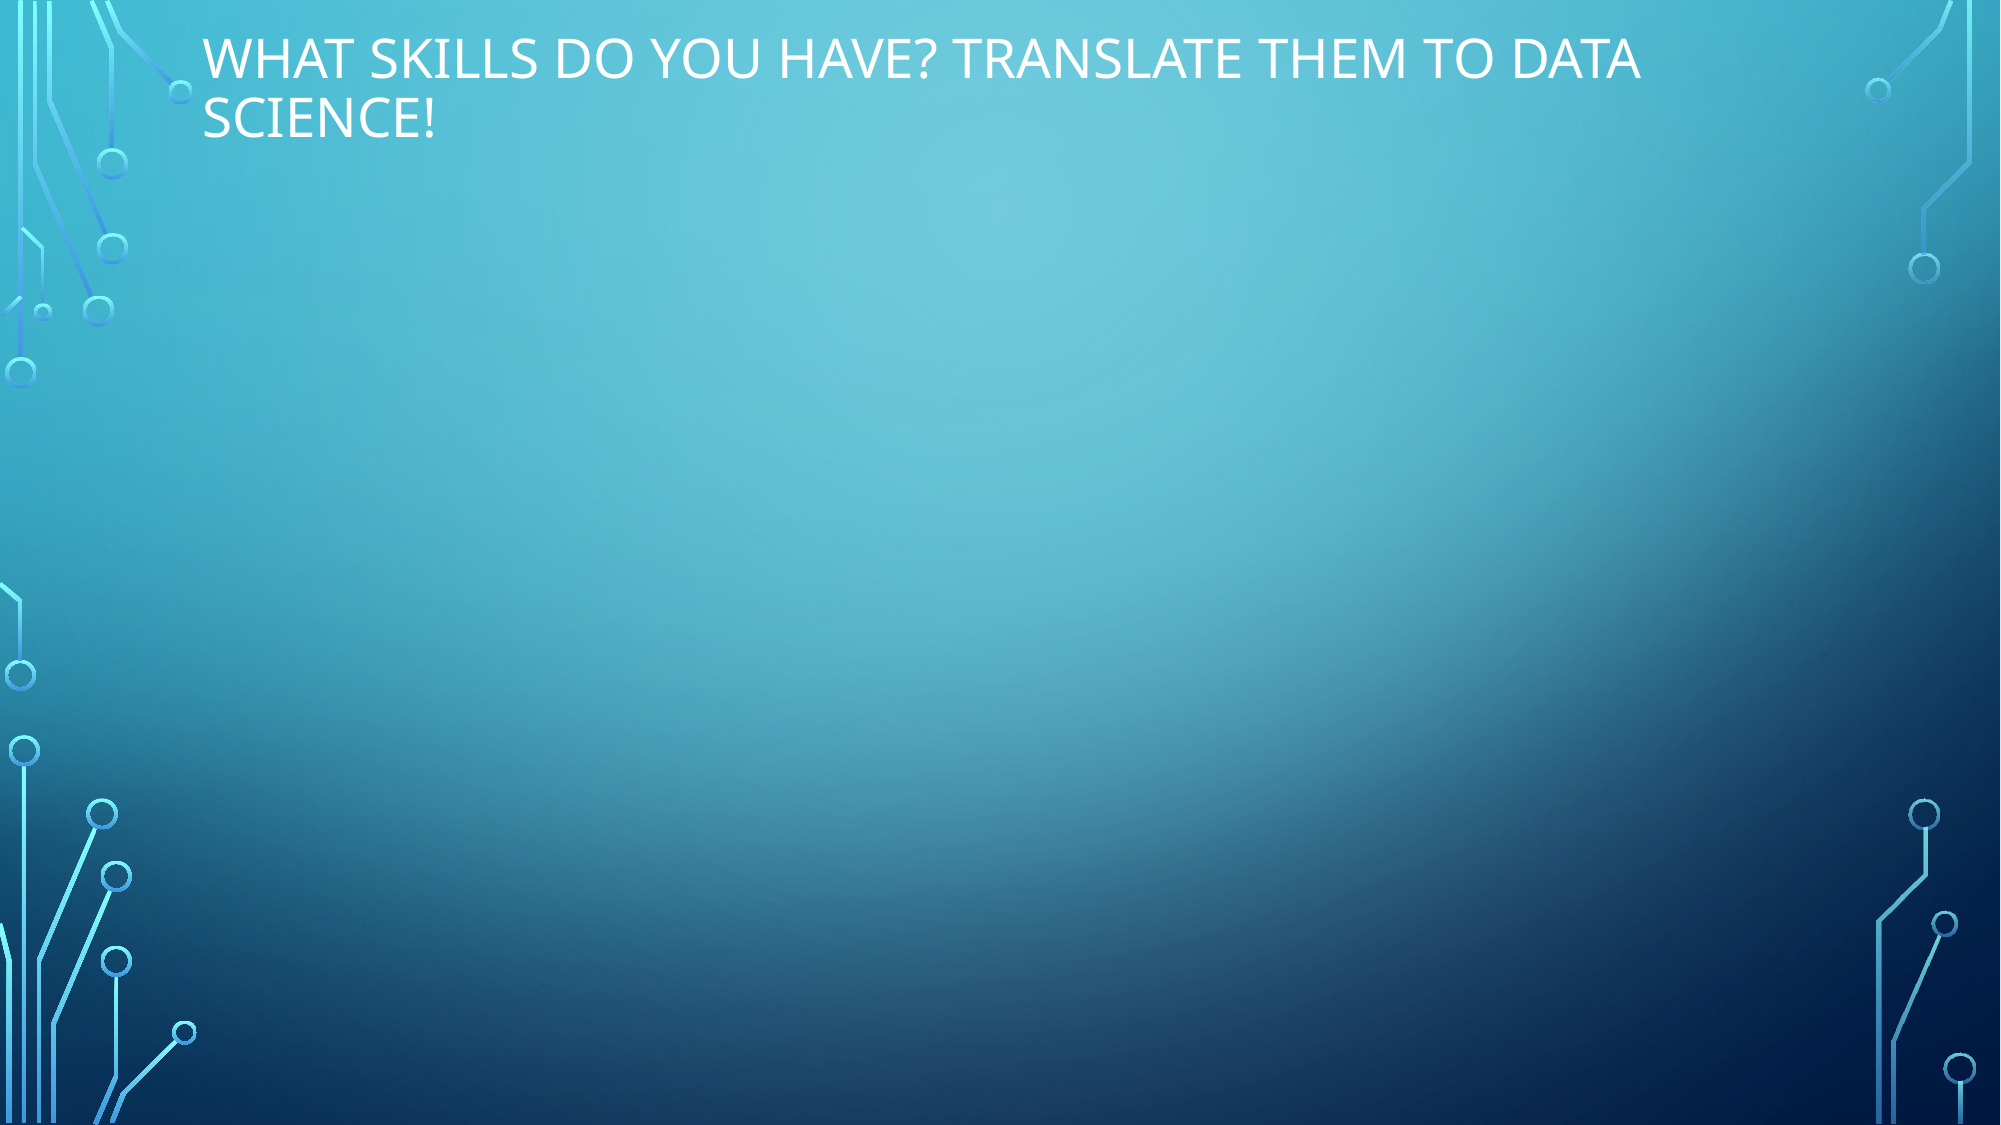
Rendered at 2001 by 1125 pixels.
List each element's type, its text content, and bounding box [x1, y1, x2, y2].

title What skills do you have? Translate them to data science! [187, 24, 1813, 158]
